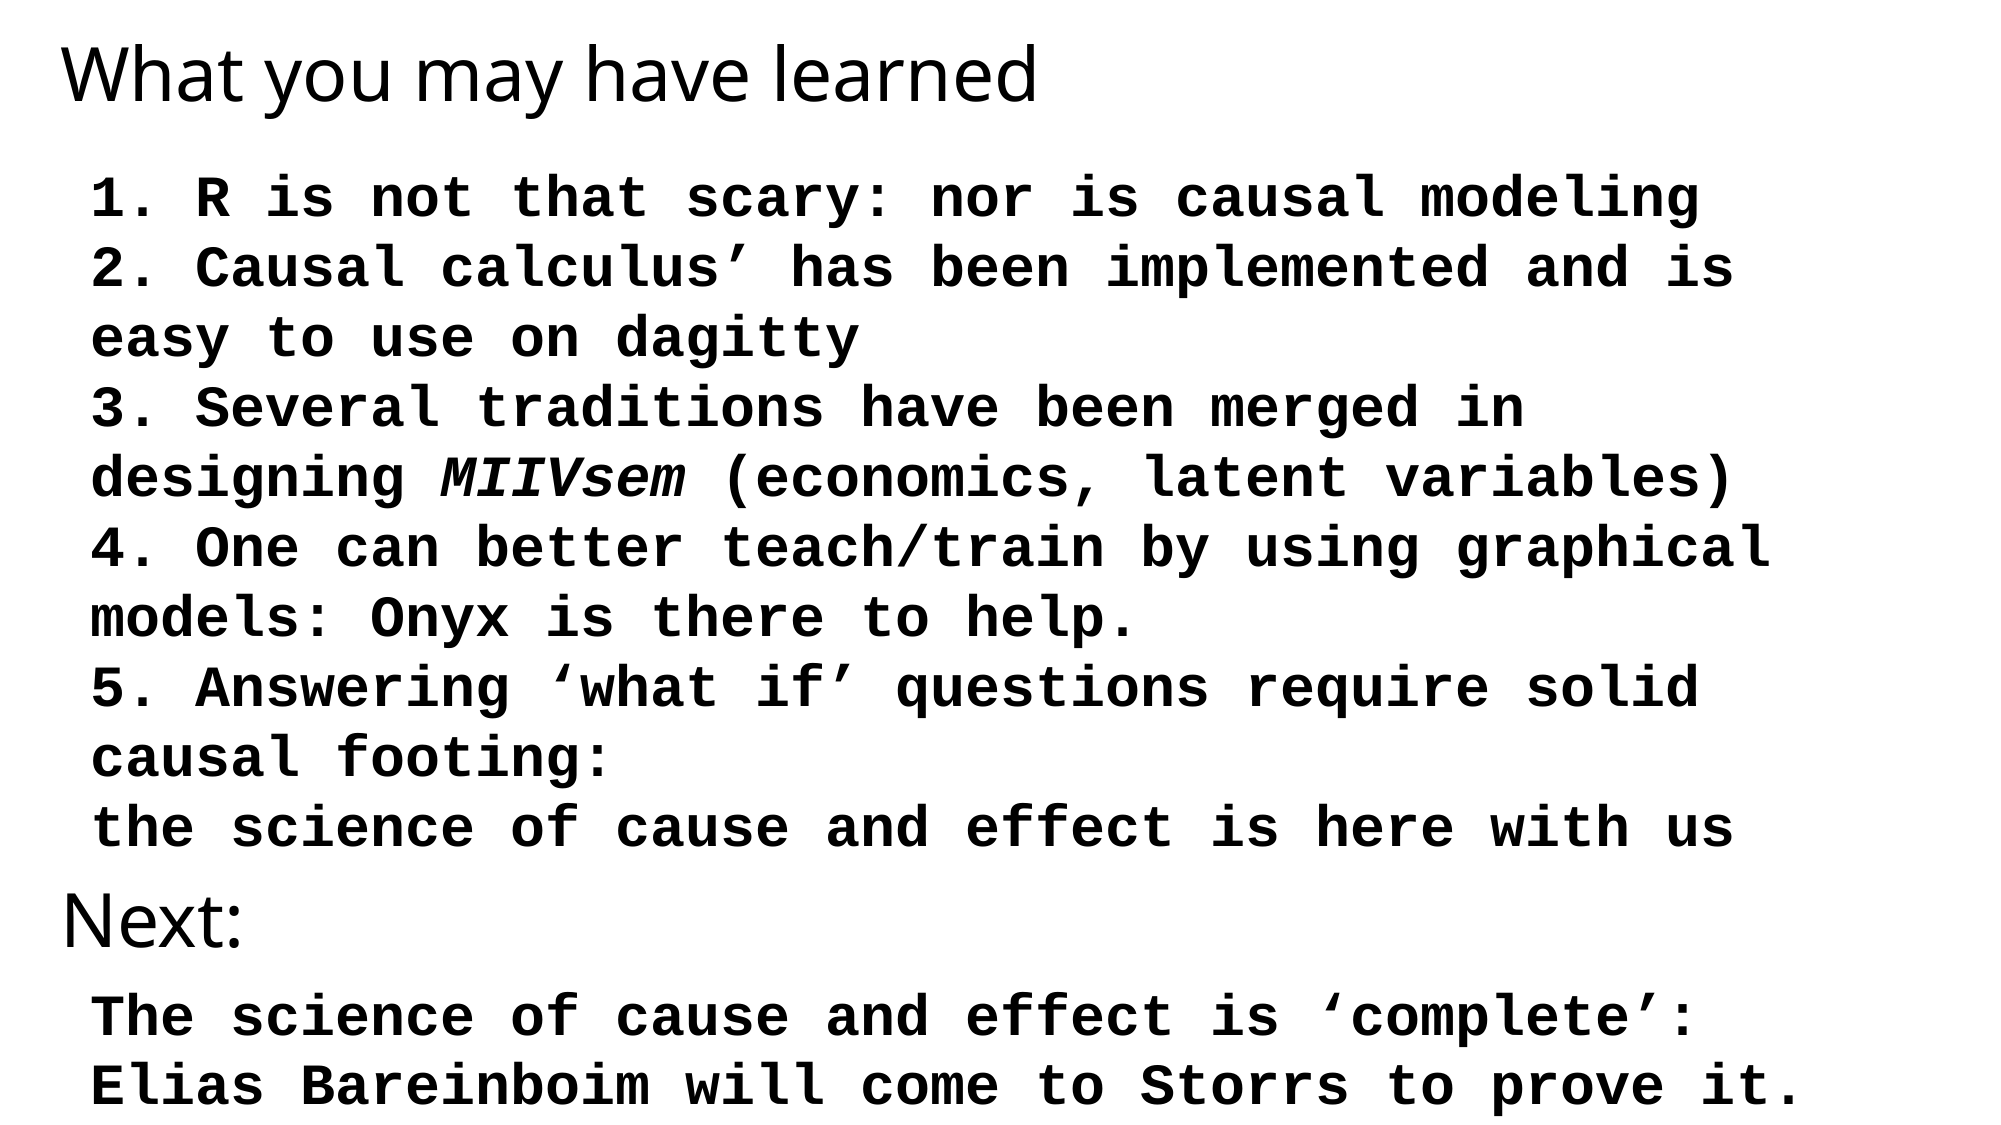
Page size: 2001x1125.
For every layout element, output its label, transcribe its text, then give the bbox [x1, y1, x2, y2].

title Next: [45, 875, 1740, 972]
text_box What you may have learned [45, 29, 1740, 126]
text_box The science of cause and effect is ‘complete’: Elias Bareinboim will come to Storrs to prove it. [75, 969, 1830, 1125]
text_box 1. R is not that scary: nor is causal modeling 2. Causal calculus’ has been implemented and is easy to use on dagitty 3. Several traditions have been merged in designing MIIVsem (economics, latent variables) 4. One can better teach/train by using graphical models: Onyx is there to help. 5. Answering ‘what if’ questions require solid causal footing: the science of cause and effect is here with us [75, 150, 1830, 866]
